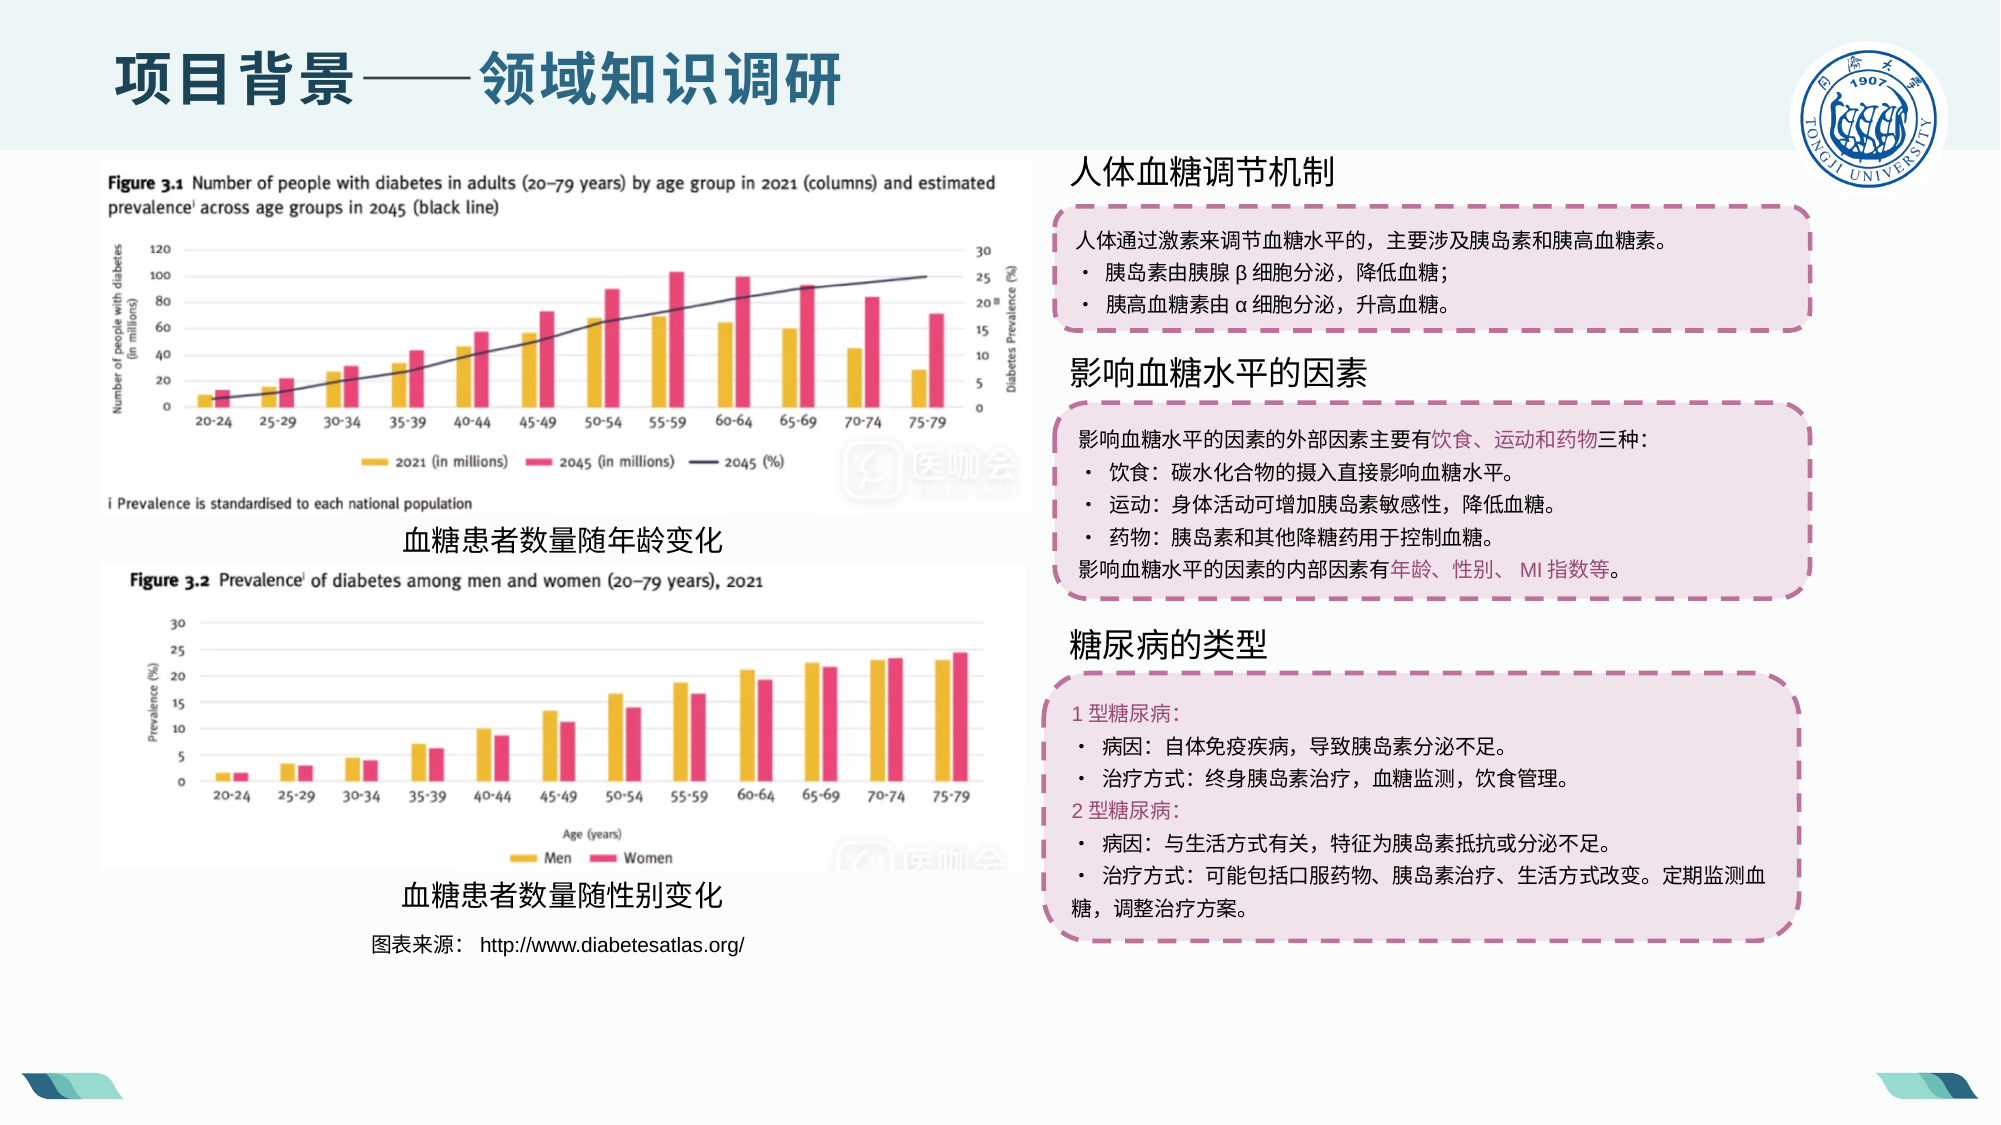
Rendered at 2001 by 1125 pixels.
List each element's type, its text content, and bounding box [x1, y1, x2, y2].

picture [99, 562, 1026, 870]
text_box 人体通过激素来调节血糖水平的，主要涉及胰岛素和胰高血糖素。 • 胰岛素由胰腺β细胞分泌，降低血糖； • 胰高血糖素由α细胞分泌，升高血糖。 [1054, 206, 1811, 331]
text_box [0, 0, 2000, 151]
picture [99, 161, 1032, 515]
text_box 血糖患者数量随性别变化 [99, 870, 1026, 923]
text_box 影响血糖水平的因素 [1054, 344, 1499, 400]
text_box 血糖患者数量随年龄变化 [95, 514, 1032, 568]
text_box 1型糖尿病： • 病因：自体免疫疾病，导致胰岛素分泌不足。 • 治疗方式：终身胰岛素治疗，血糖监测，饮食管理。 2型糖尿病： • 病因：与生活方式有关，特征为胰岛素抵抗或分泌不足。 • 治疗方式：可能包括口服药物、胰岛素治疗、生活方式改变。定期监测血糖，调整治疗方案。 [1043, 673, 1800, 941]
text_box 图表来源：http://www.diabetesatlas.org/ [99, 923, 1017, 964]
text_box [1789, 31, 1949, 207]
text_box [21, 1072, 1979, 1100]
text_box 糖尿病的类型 [1054, 617, 1499, 672]
text_box 影响血糖水平的因素的外部因素主要有饮食、运动和药物三种： • 饮食：碳水化合物的摄入直接影响血糖水平。 • 运动：身体活动可增加胰岛素敏感性，降低血糖。 • 药物：胰岛素和其他降糖药用于控制血糖。 影响血糖水平的因素的内部因素有年龄、性别、MI指数等。 [1054, 402, 1811, 599]
text_box 人体血糖调节机制 [1054, 143, 1419, 199]
text_box 项目背景——领域知识调研 [99, 25, 1901, 125]
